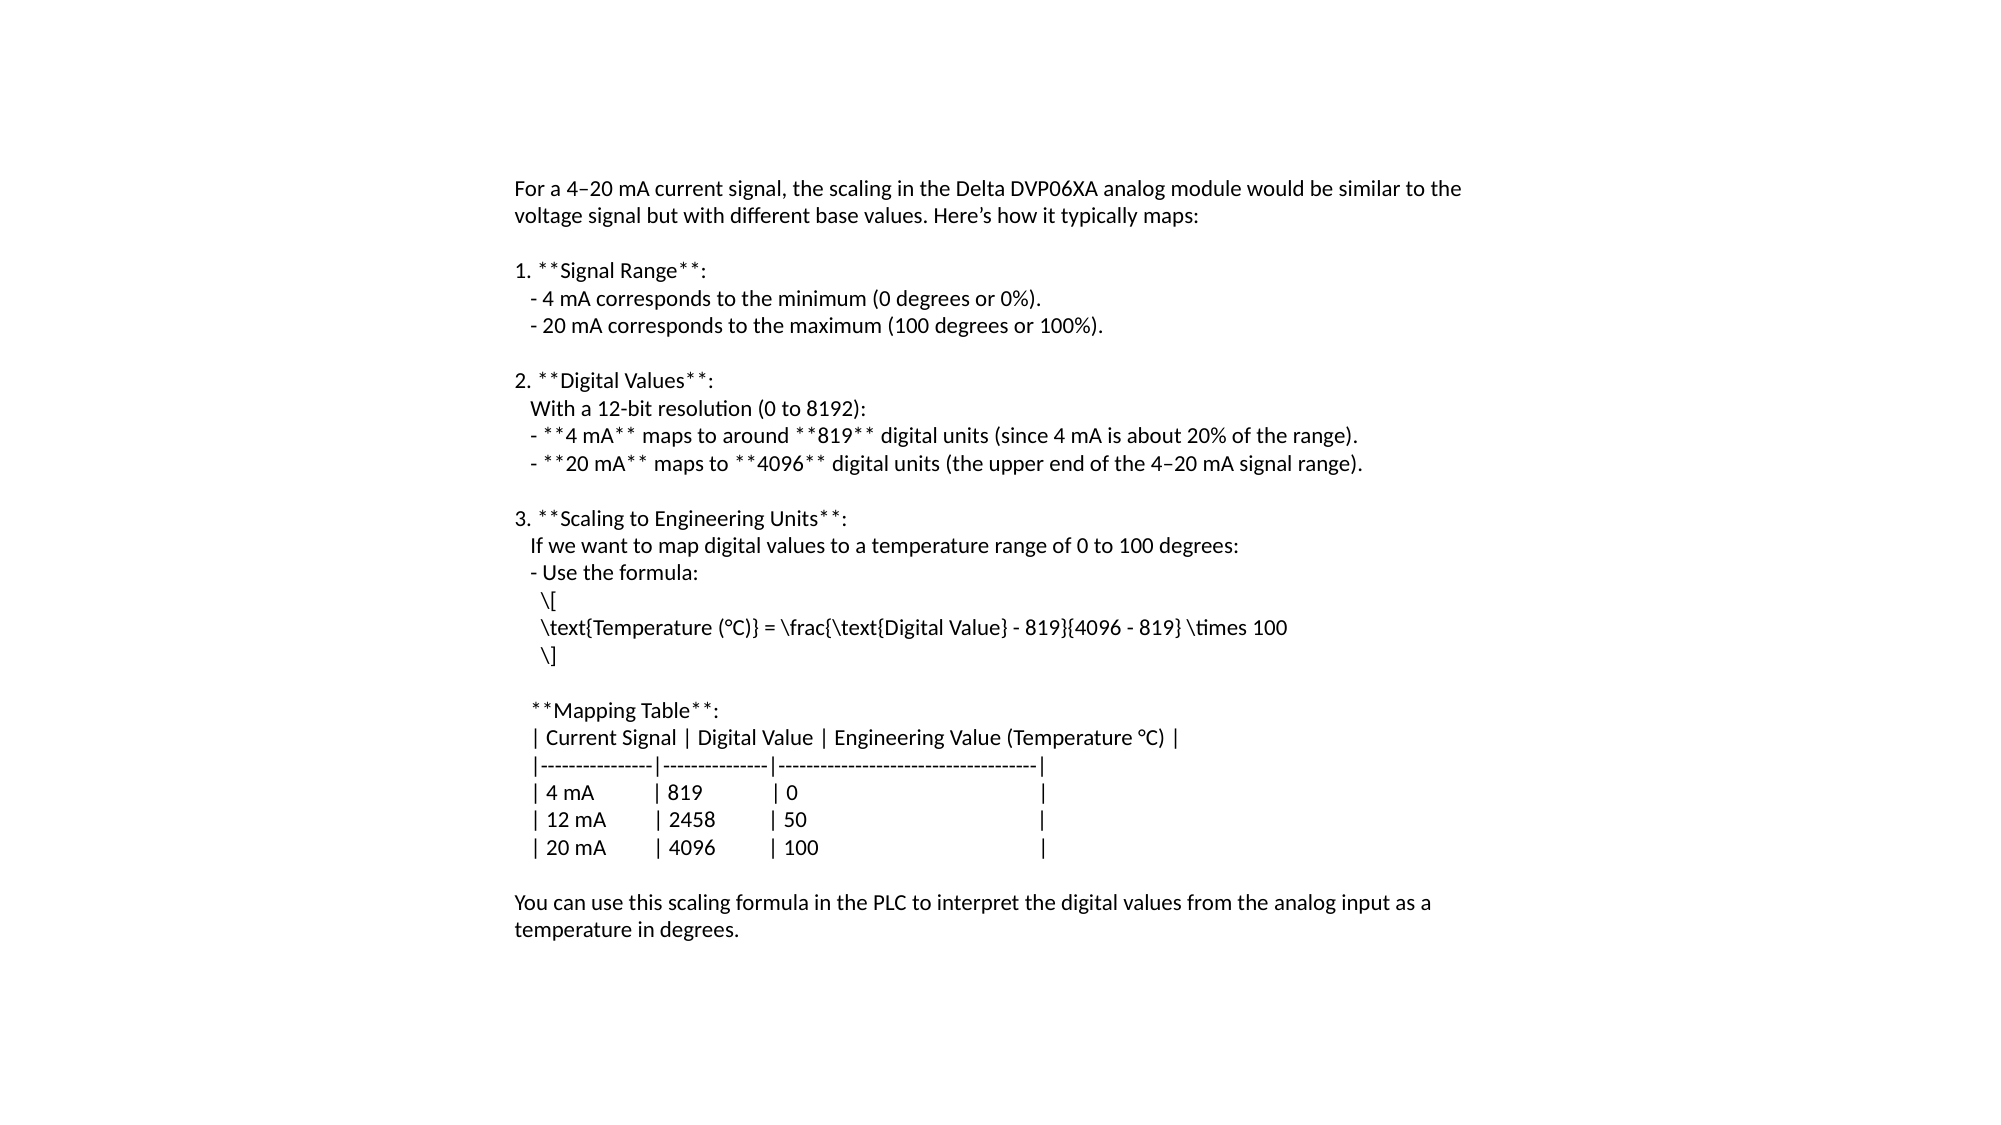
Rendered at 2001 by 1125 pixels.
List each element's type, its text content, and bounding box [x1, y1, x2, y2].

text_box For a 4–20 mA current signal, the scaling in the Delta DVP06XA analog module would be similar to the voltage signal but with different base values. Here’s how it typically maps: 1. **Signal Range**: - 4 mA corresponds to the minimum (0 degrees or 0%). - 20 mA corresponds to the maximum (100 degrees or 100%). 2. **Digital Values**: With a 12-bit resolution (0 to 8192): - **4 mA** maps to around **819** digital units (since 4 mA is about 20% of the range). - **20 mA** maps to **4096** digital units (the upper end of the 4–20 mA signal range). 3. **Scaling to Engineering Units**: If we want to map digital values to a temperature range of 0 to 100 degrees: - Use the formula: \[ \text{Temperature (°C)} = \frac{\text{Digital Value} - 819}{4096 - 819} \times 100 \] **Mapping Table**: | Current Signal | Digital Value | Engineering Value (Temperature °C) | |----------------|---------------|-------------------------------------| | 4 mA | 819 | 0 | | 12 mA | 2458 | 50 | | 20 mA | 4096 | 100 | You can use this scaling formula in the PLC to interpret the digital values from the analog input as a temperature in degrees. [499, 166, 1501, 950]
